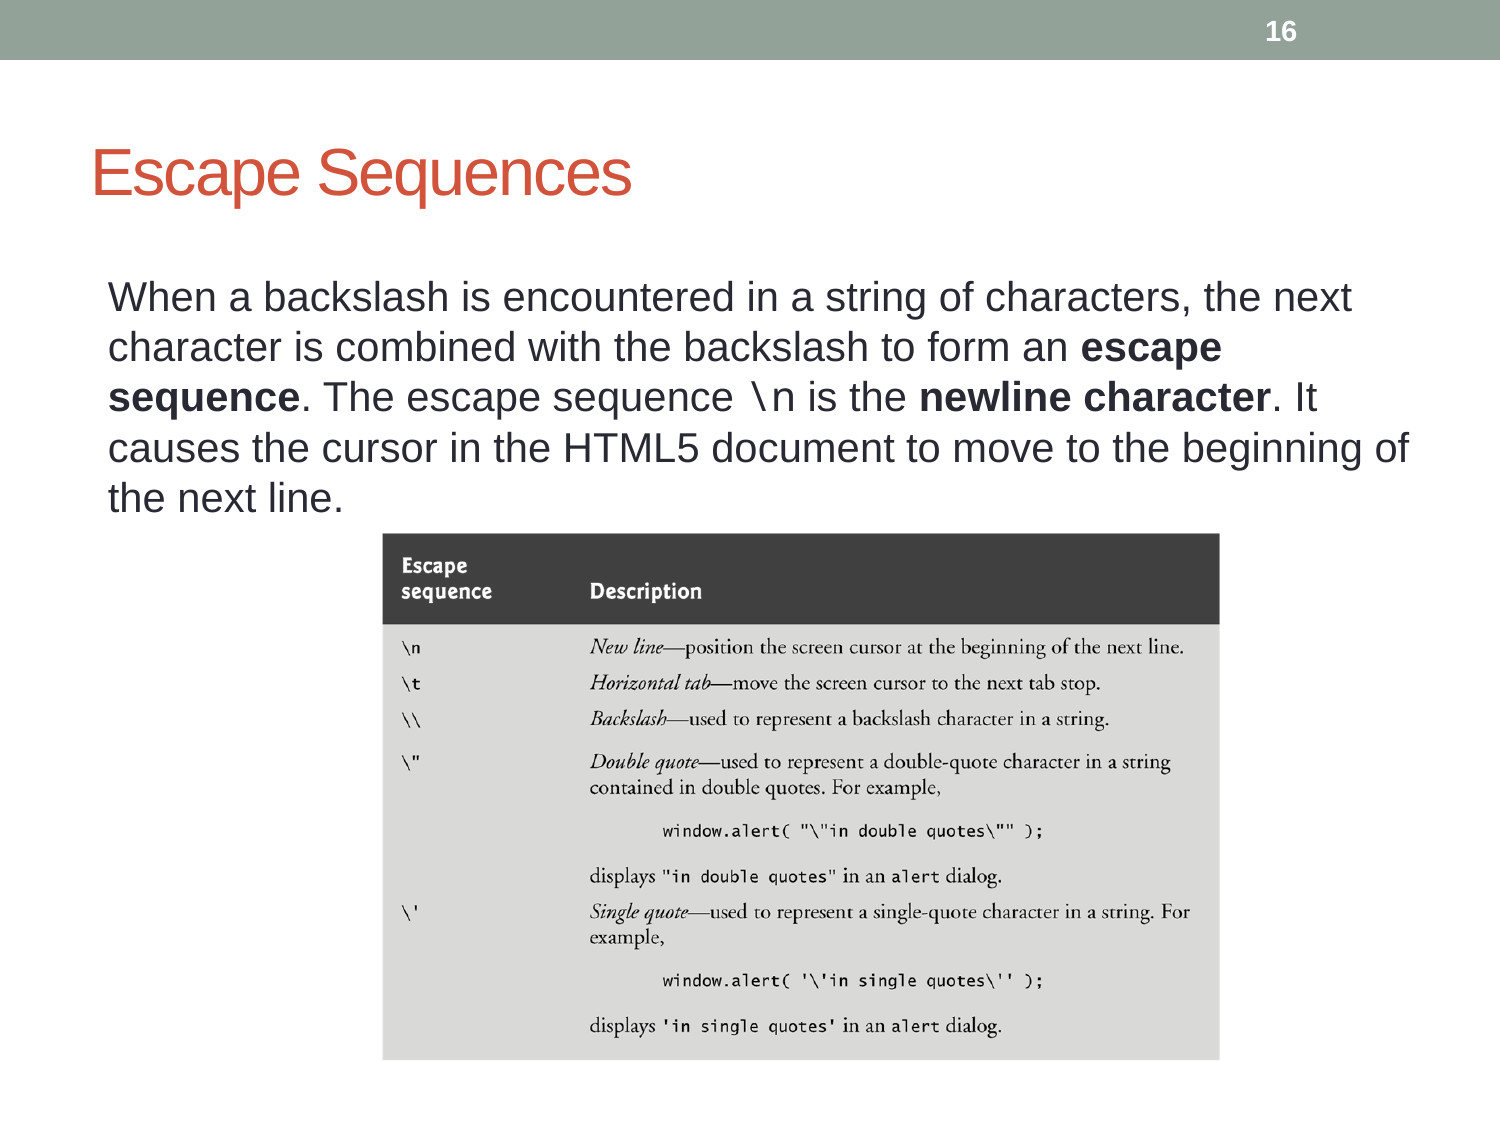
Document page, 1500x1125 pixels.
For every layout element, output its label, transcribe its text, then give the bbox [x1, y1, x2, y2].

slide_number 16 [1250, 3, 1425, 57]
title Escape Sequences [75, 87, 1425, 250]
list When a backslash is encountered in a string of characters, the next character is combined with the backslash to form an escape sequence. The escape sequence \n is the newline character. It causes the cursor in the HTML5 document to move to the beginning of the next line. [75, 262, 1425, 1063]
picture [374, 524, 1225, 1065]
